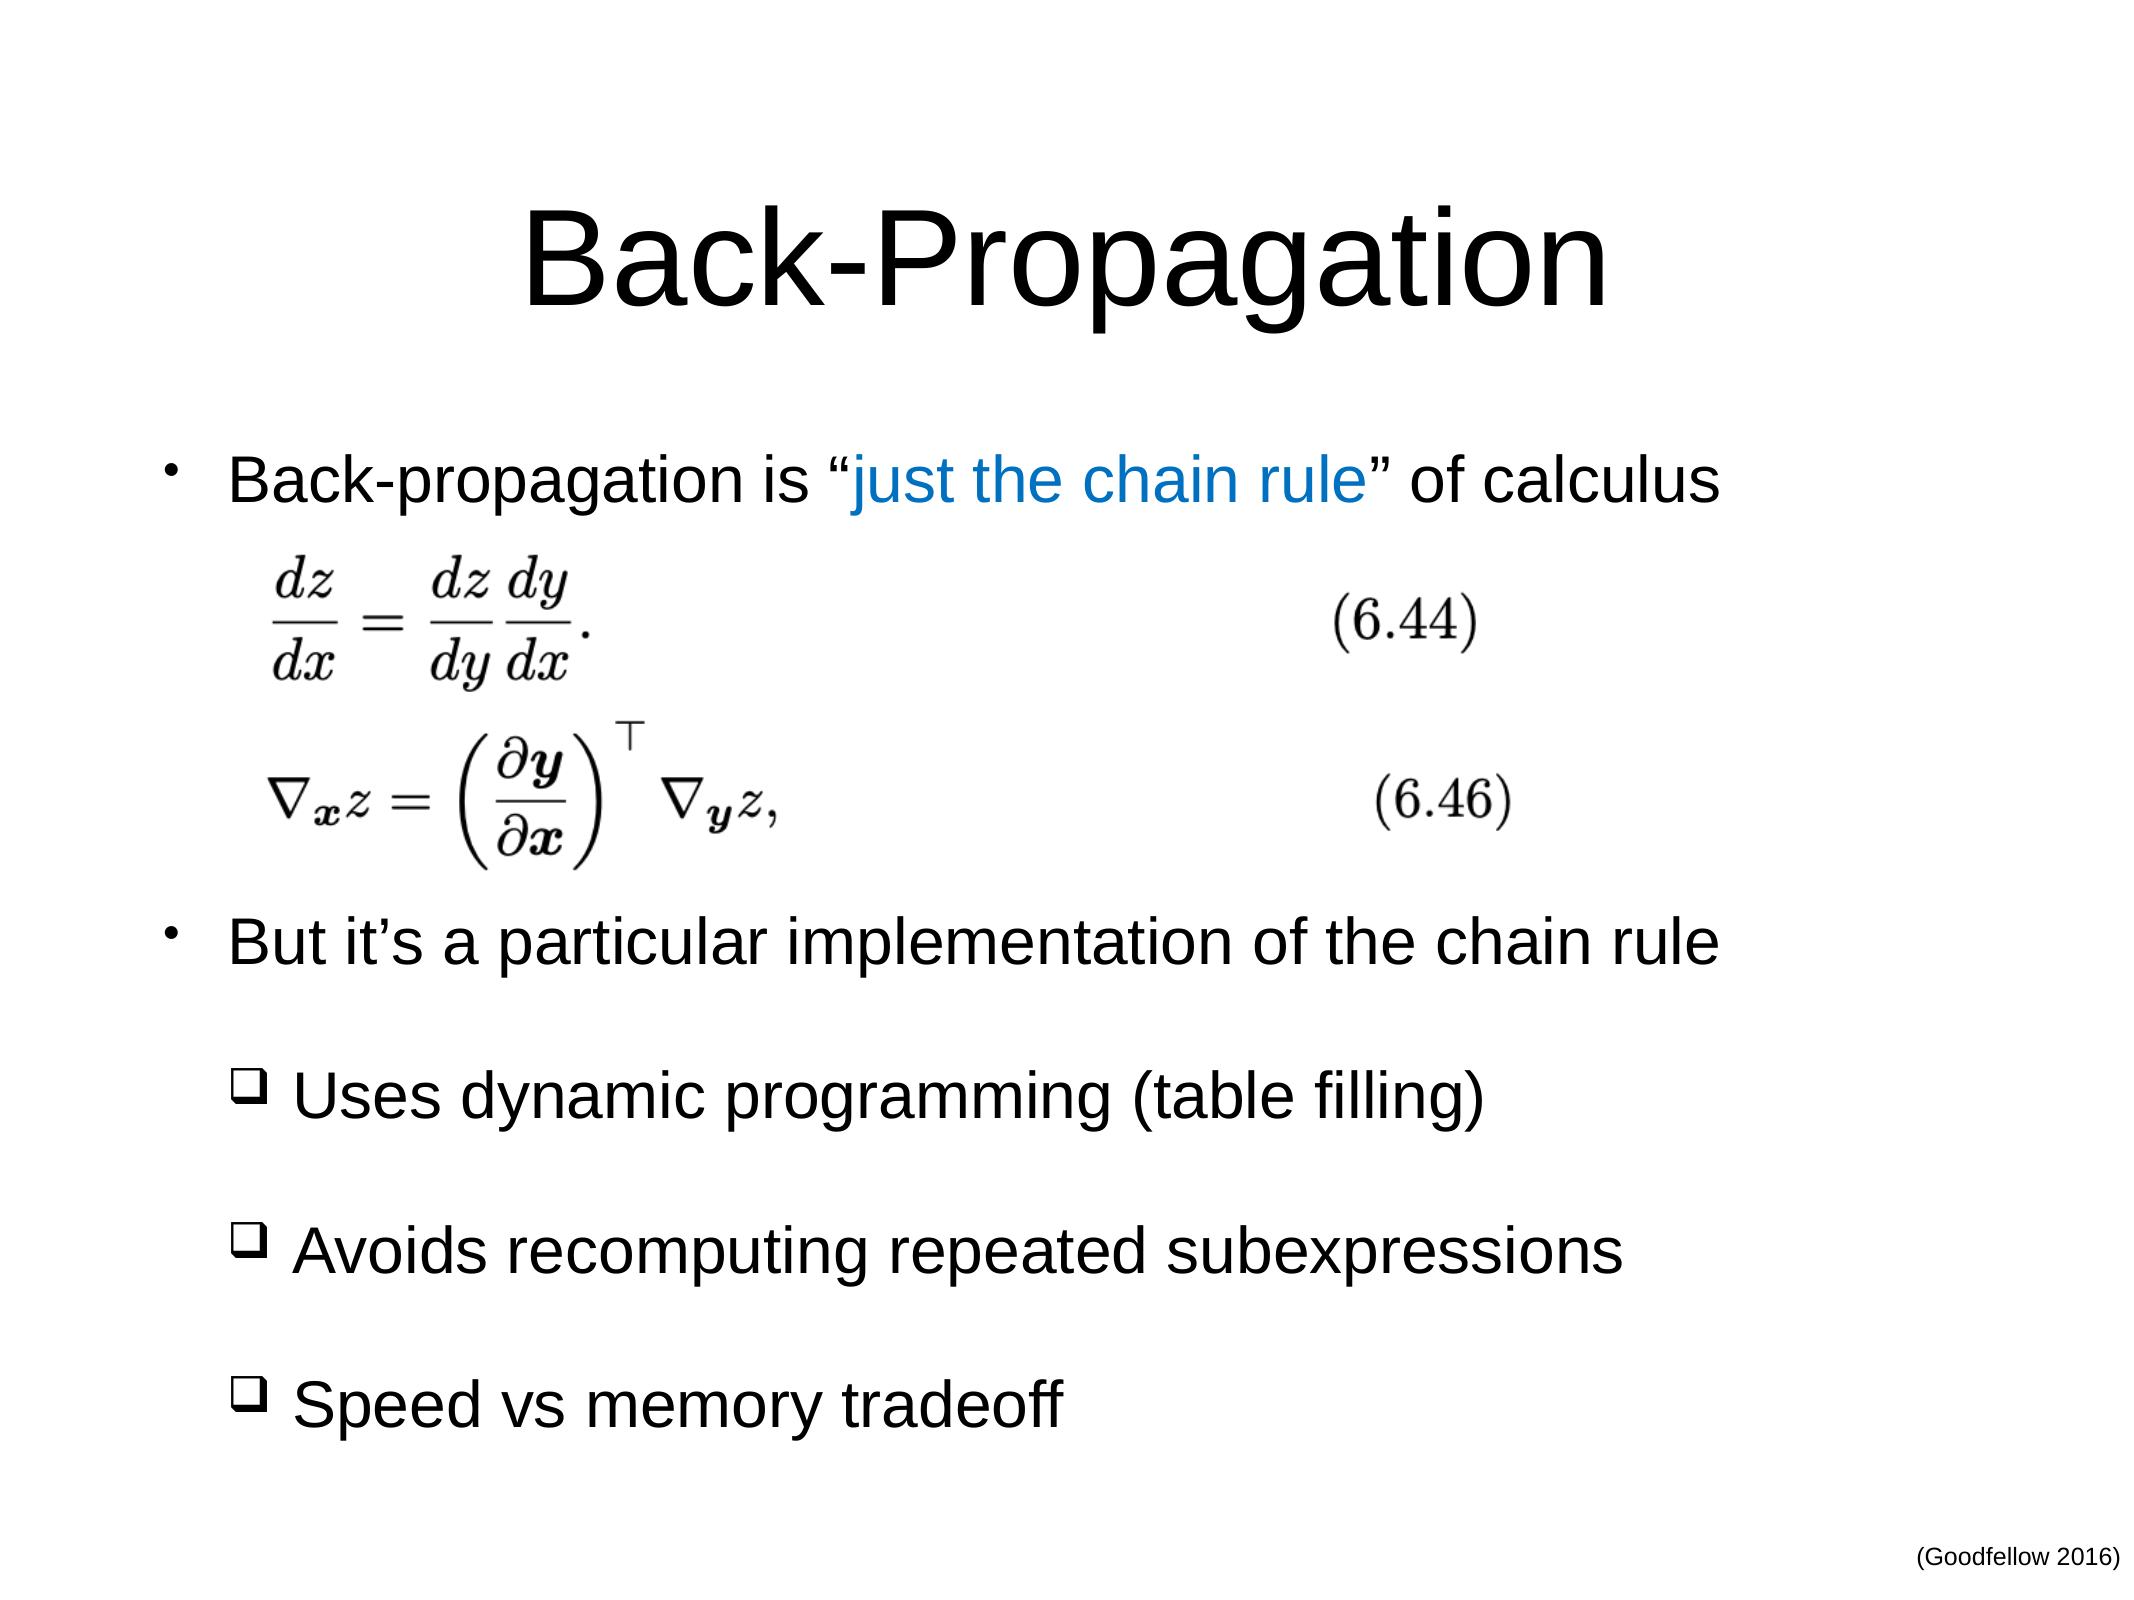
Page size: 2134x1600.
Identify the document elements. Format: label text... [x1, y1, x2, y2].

picture [242, 529, 1534, 907]
title Back-Propagation [155, 72, 1978, 428]
list Back-propagation is “just the chain rule” of calculus But it’s a particular implementation of the chain rule Uses dynamic programming (table filling) Avoids recomputing repeated subexpressions Speed vs memory tradeoff [154, 427, 1977, 1460]
